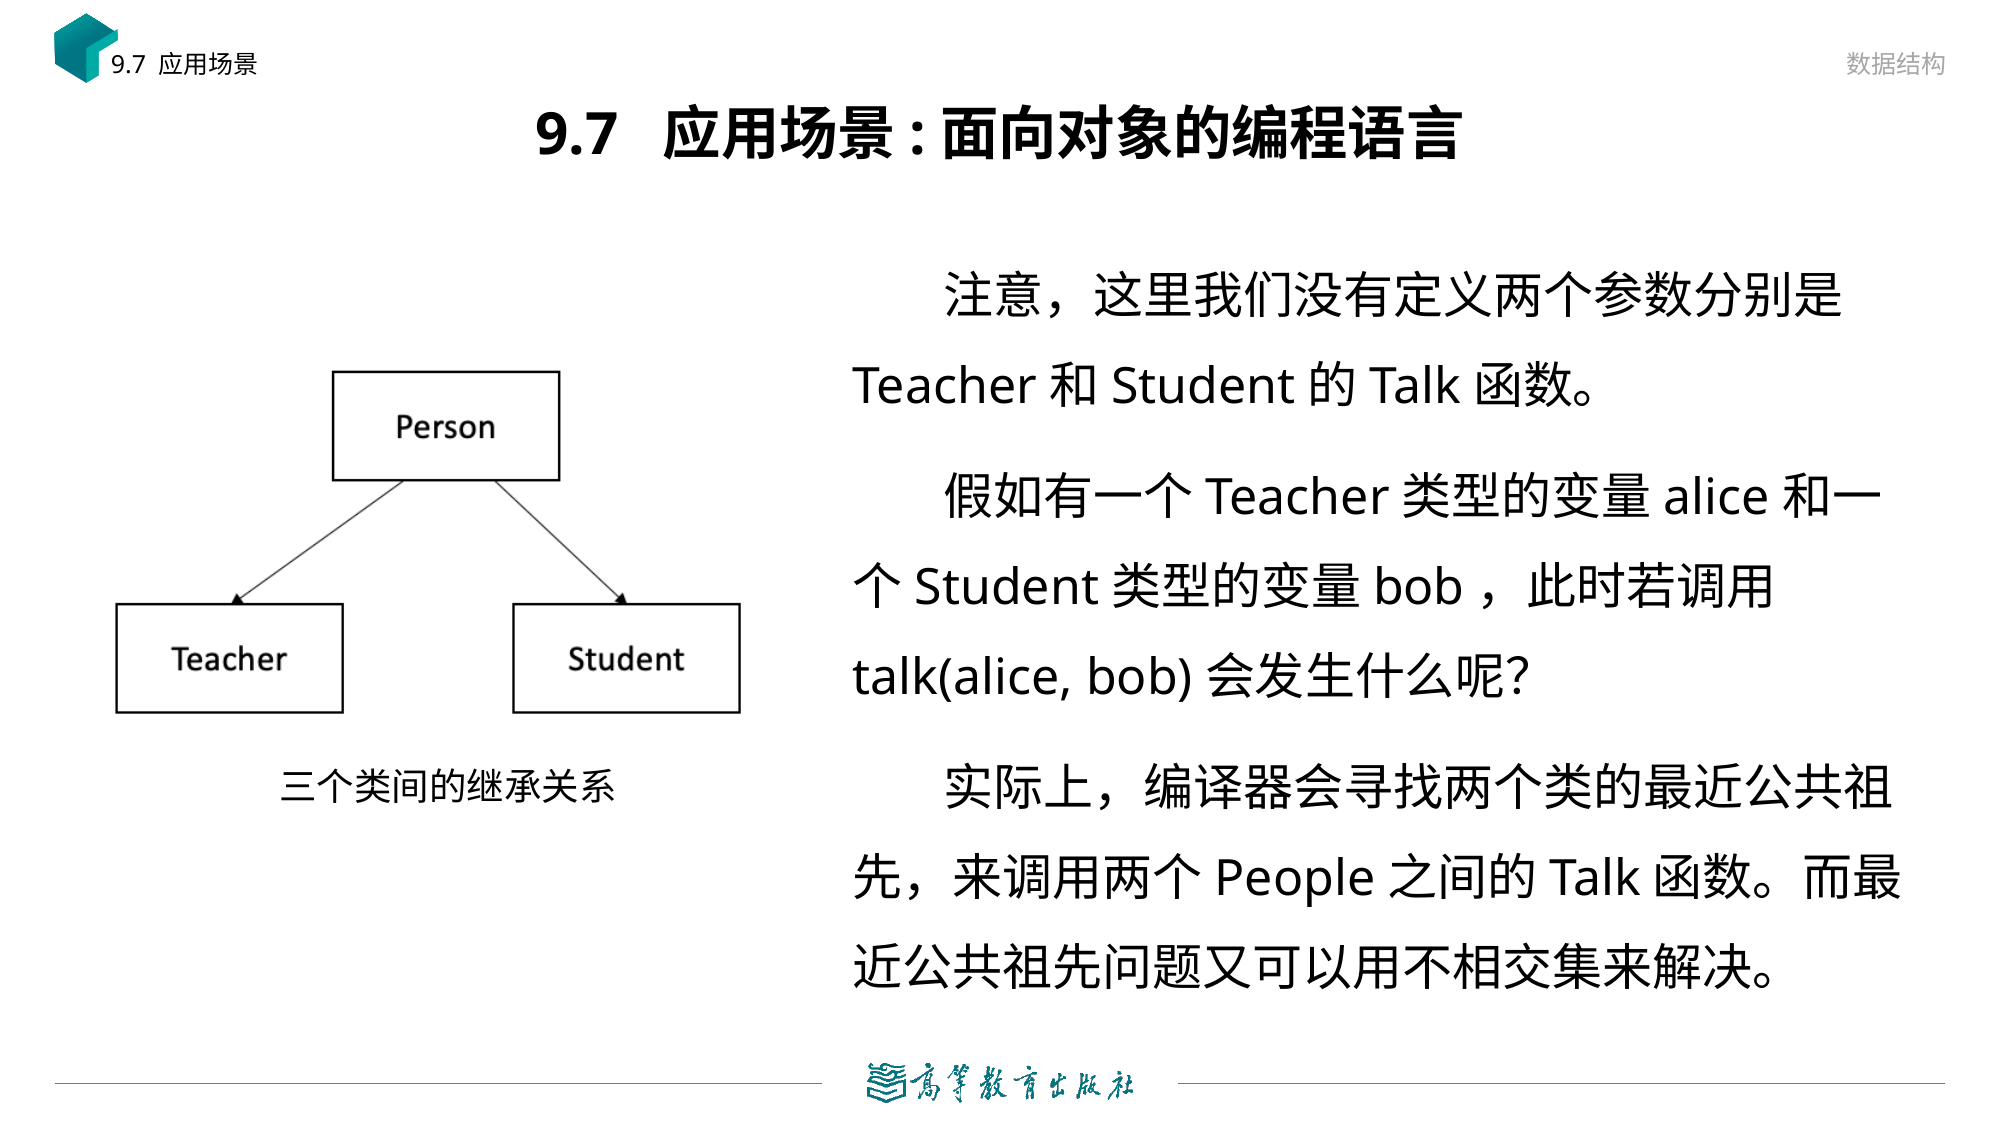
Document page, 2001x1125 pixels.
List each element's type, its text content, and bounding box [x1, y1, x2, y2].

title 9.7 应用场景:面向对象的编程语言 [137, 92, 1863, 178]
list 数据结构 [1115, 32, 1962, 86]
text_box 注意，这里我们没有定义两个参数分别是Teacher和Student的Talk函数。 假如有一个Teacher类型的变量alice和一个Student类型的变量bob，此时若调用talk(alice, bob)会发生什么呢？ 实际上，编译器会寻找两个类的最近公共祖先，来调用两个People之间的Talk函数。而最近公共祖先问题又可以用不相交集来解决。 [837, 226, 1933, 1006]
picture [867, 1063, 1133, 1103]
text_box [59, 307, 795, 816]
subtitle 9.7 应用场景 [95, 44, 894, 99]
